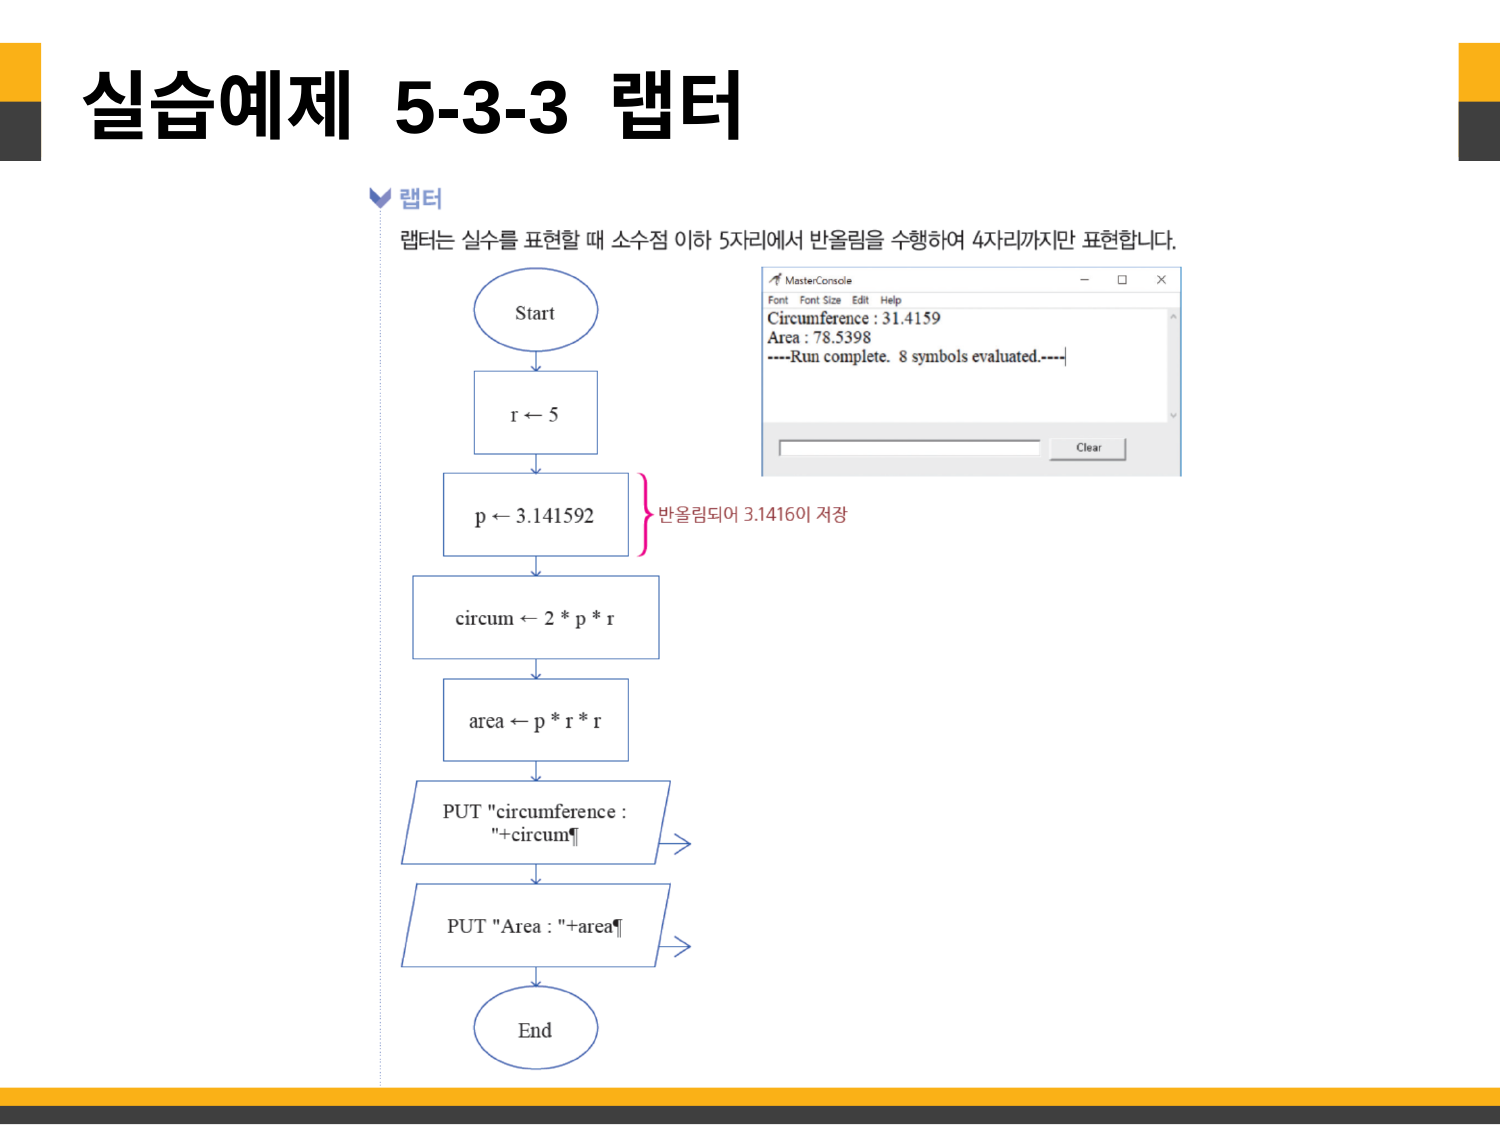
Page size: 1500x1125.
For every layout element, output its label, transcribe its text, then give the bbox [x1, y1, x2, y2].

title 실습예제 5-3-3 랩터 [64, 47, 1447, 161]
picture [348, 157, 1191, 1086]
